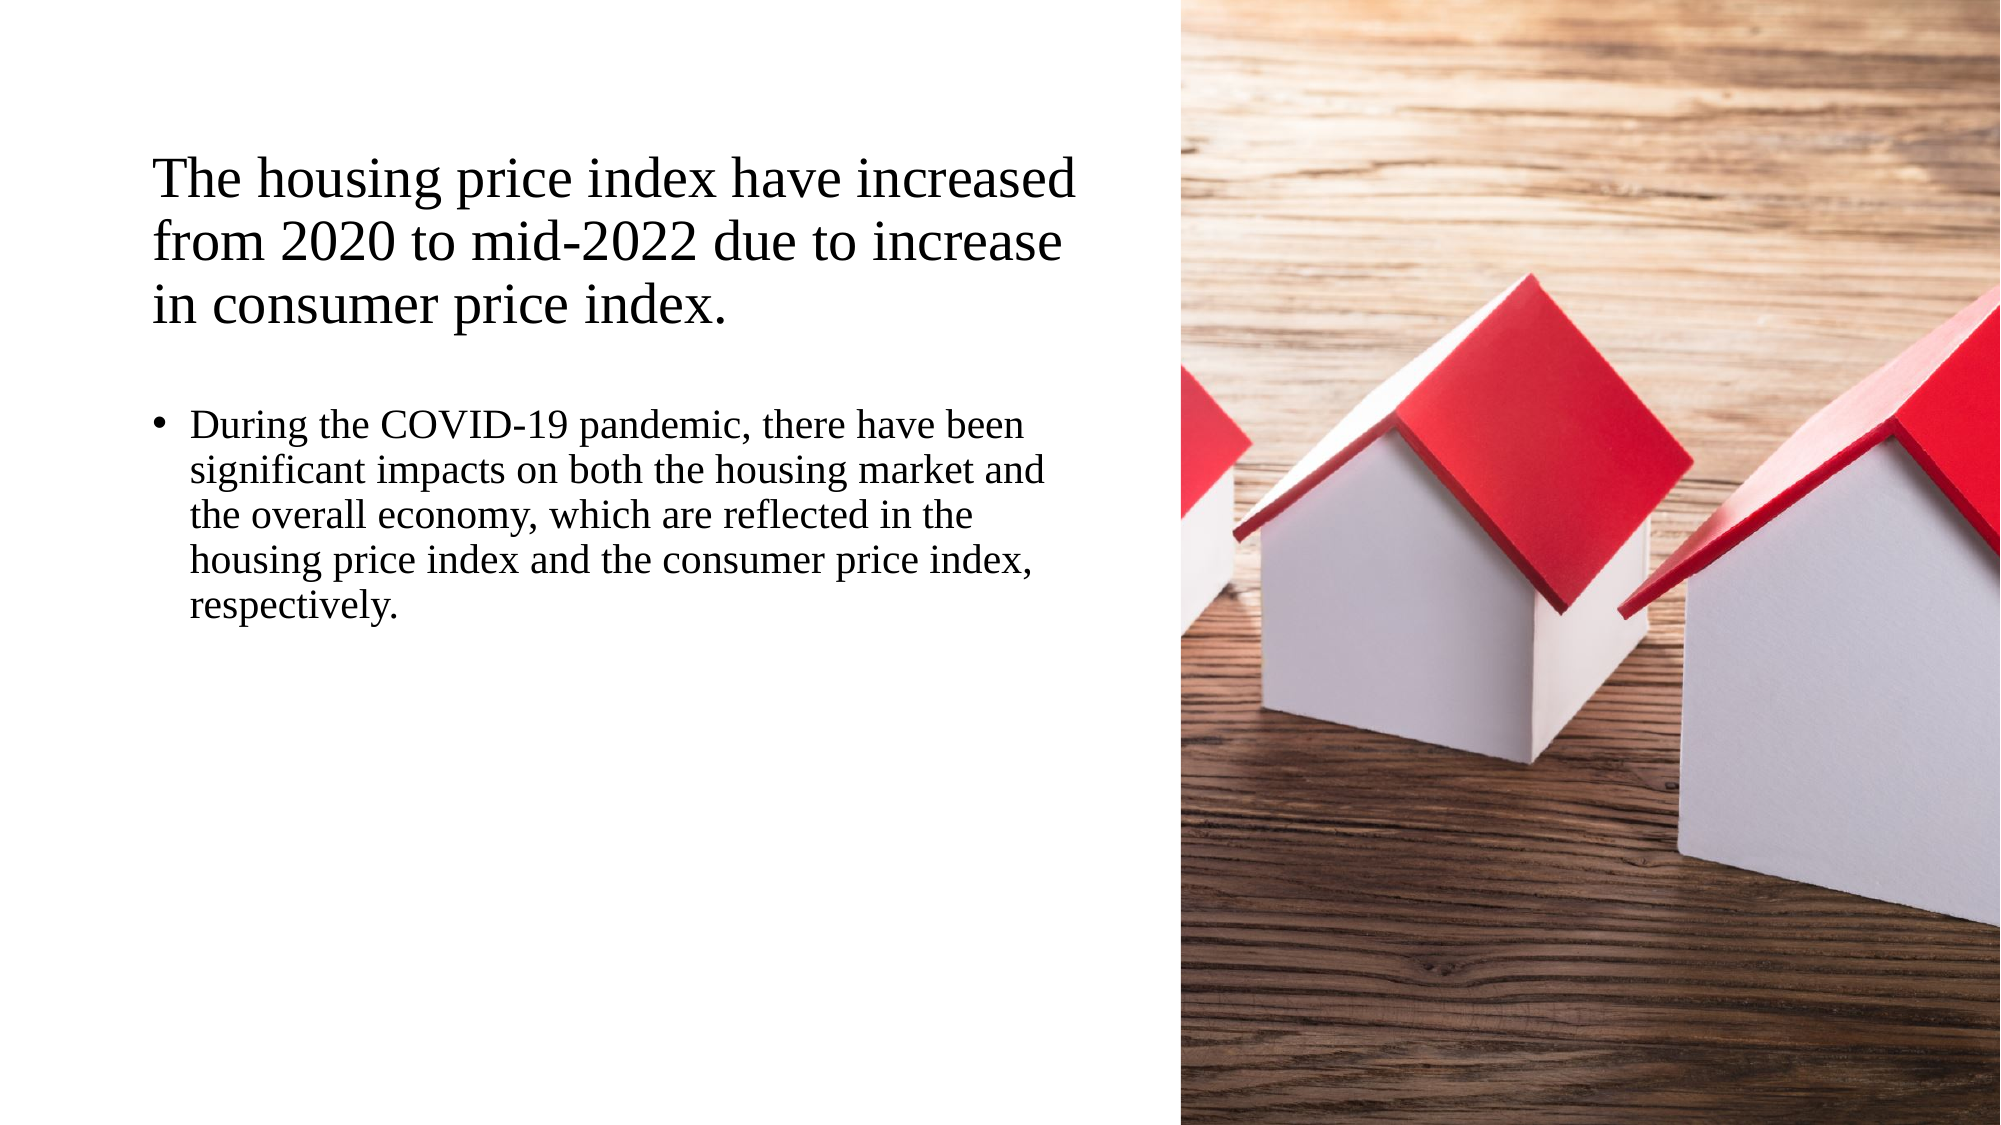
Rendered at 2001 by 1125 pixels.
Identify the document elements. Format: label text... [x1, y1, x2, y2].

title The housing price index have increased from 2020 to mid-2022 due to increase in consumer price index. [137, 118, 1122, 365]
text_box [0, 0, 1180, 1125]
picture [1180, 0, 2000, 1125]
list During the COVID-19 pandemic, there have been significant impacts on both the housing market and the overall economy, which are reflected in the housing price index and the consumer price index, respectively. [137, 394, 1122, 1007]
